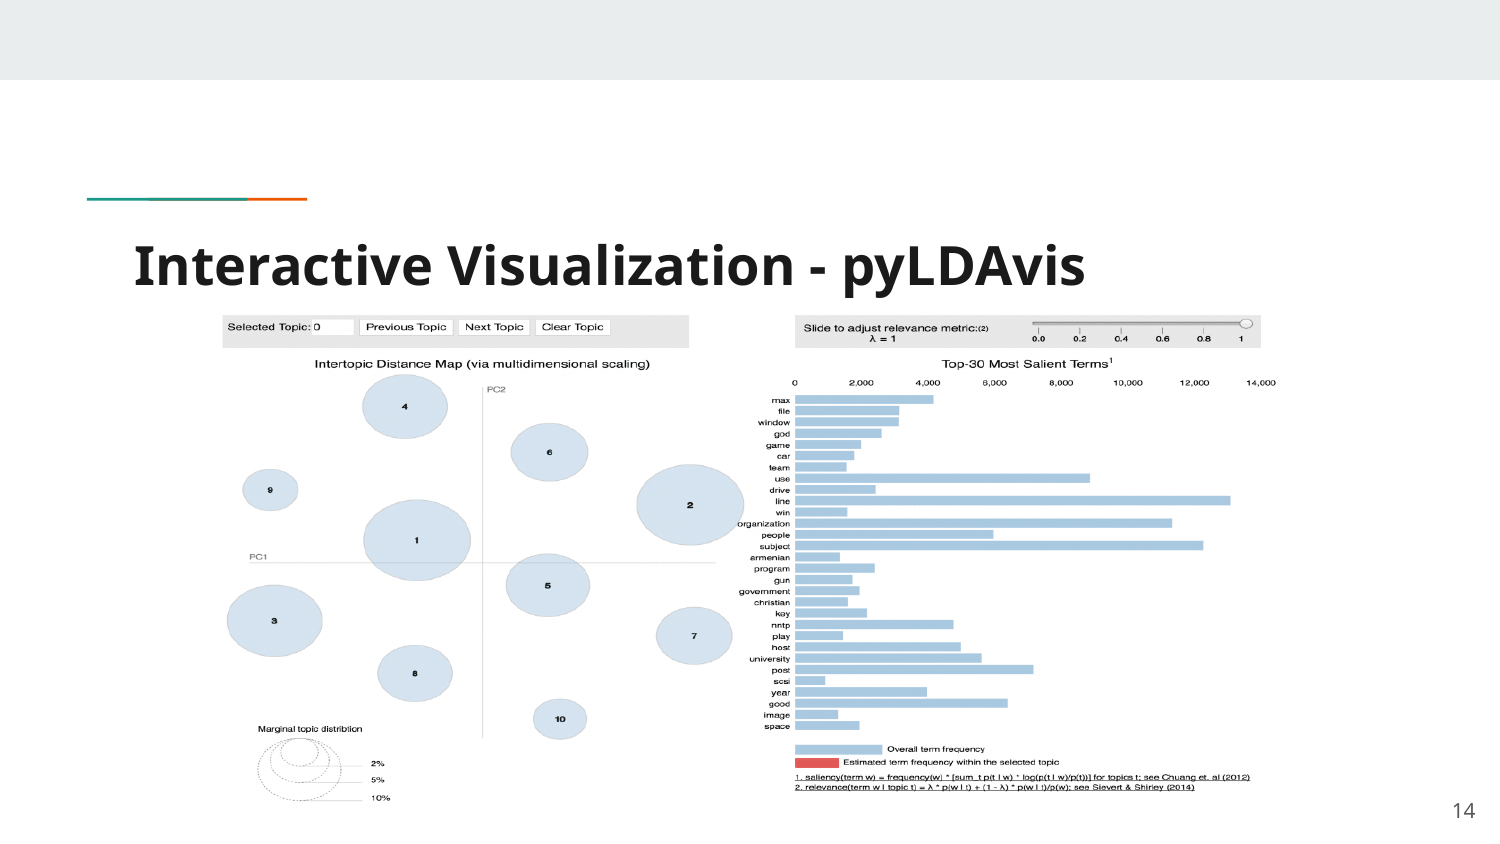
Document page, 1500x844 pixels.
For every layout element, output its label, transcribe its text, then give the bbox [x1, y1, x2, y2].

title Interactive Visualization - pyLDAvis [119, 216, 1381, 305]
slide_number ‹#› [1400, 779, 1491, 844]
picture [221, 313, 1280, 809]
